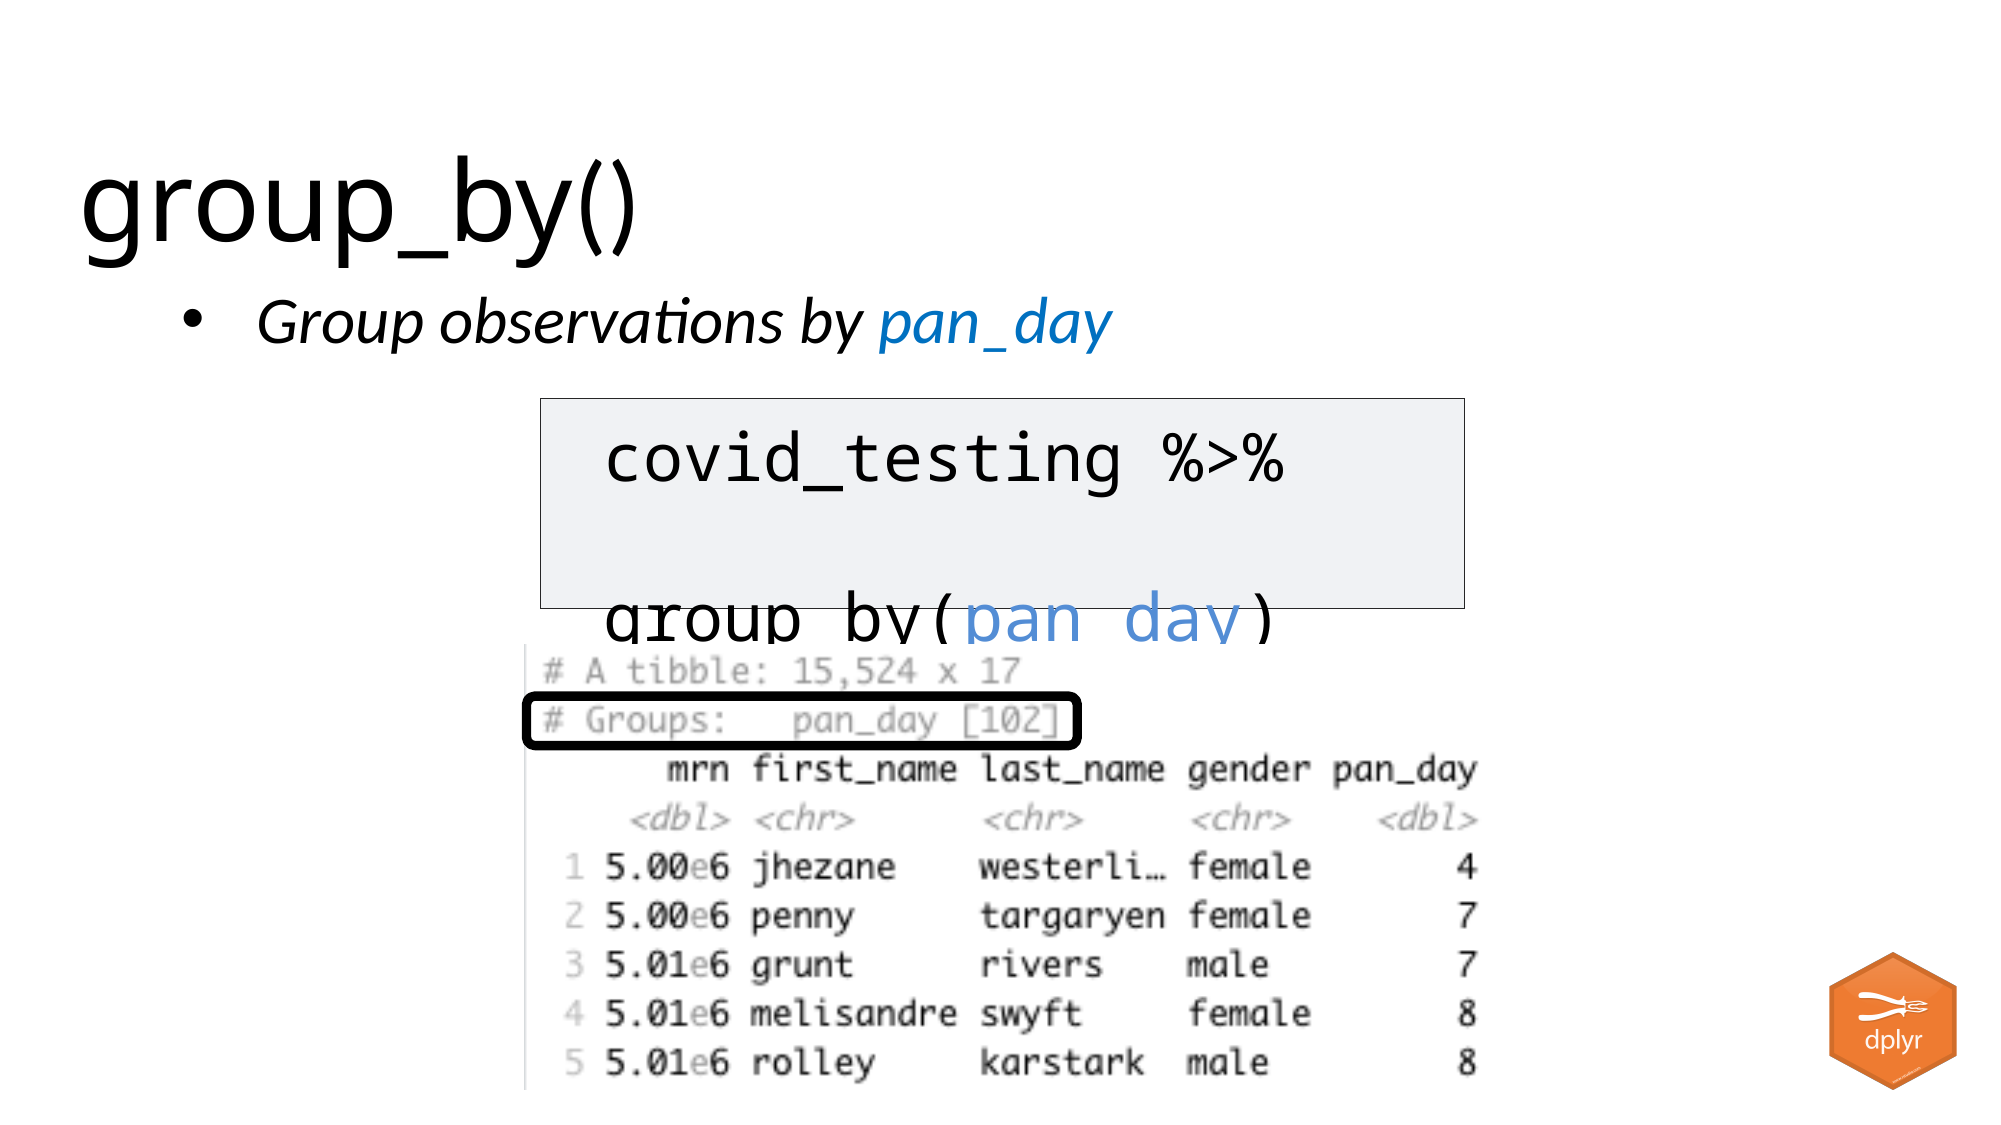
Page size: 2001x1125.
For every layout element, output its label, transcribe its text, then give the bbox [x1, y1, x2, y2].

text_box covid_testing %>% group_by(pan_day) [588, 407, 1440, 639]
text_box group_by() [64, 121, 657, 272]
text_box [540, 398, 1465, 609]
text_box [1829, 952, 1957, 1090]
text_box Group observations by pan_day [180, 276, 1384, 359]
picture [523, 643, 1496, 1090]
